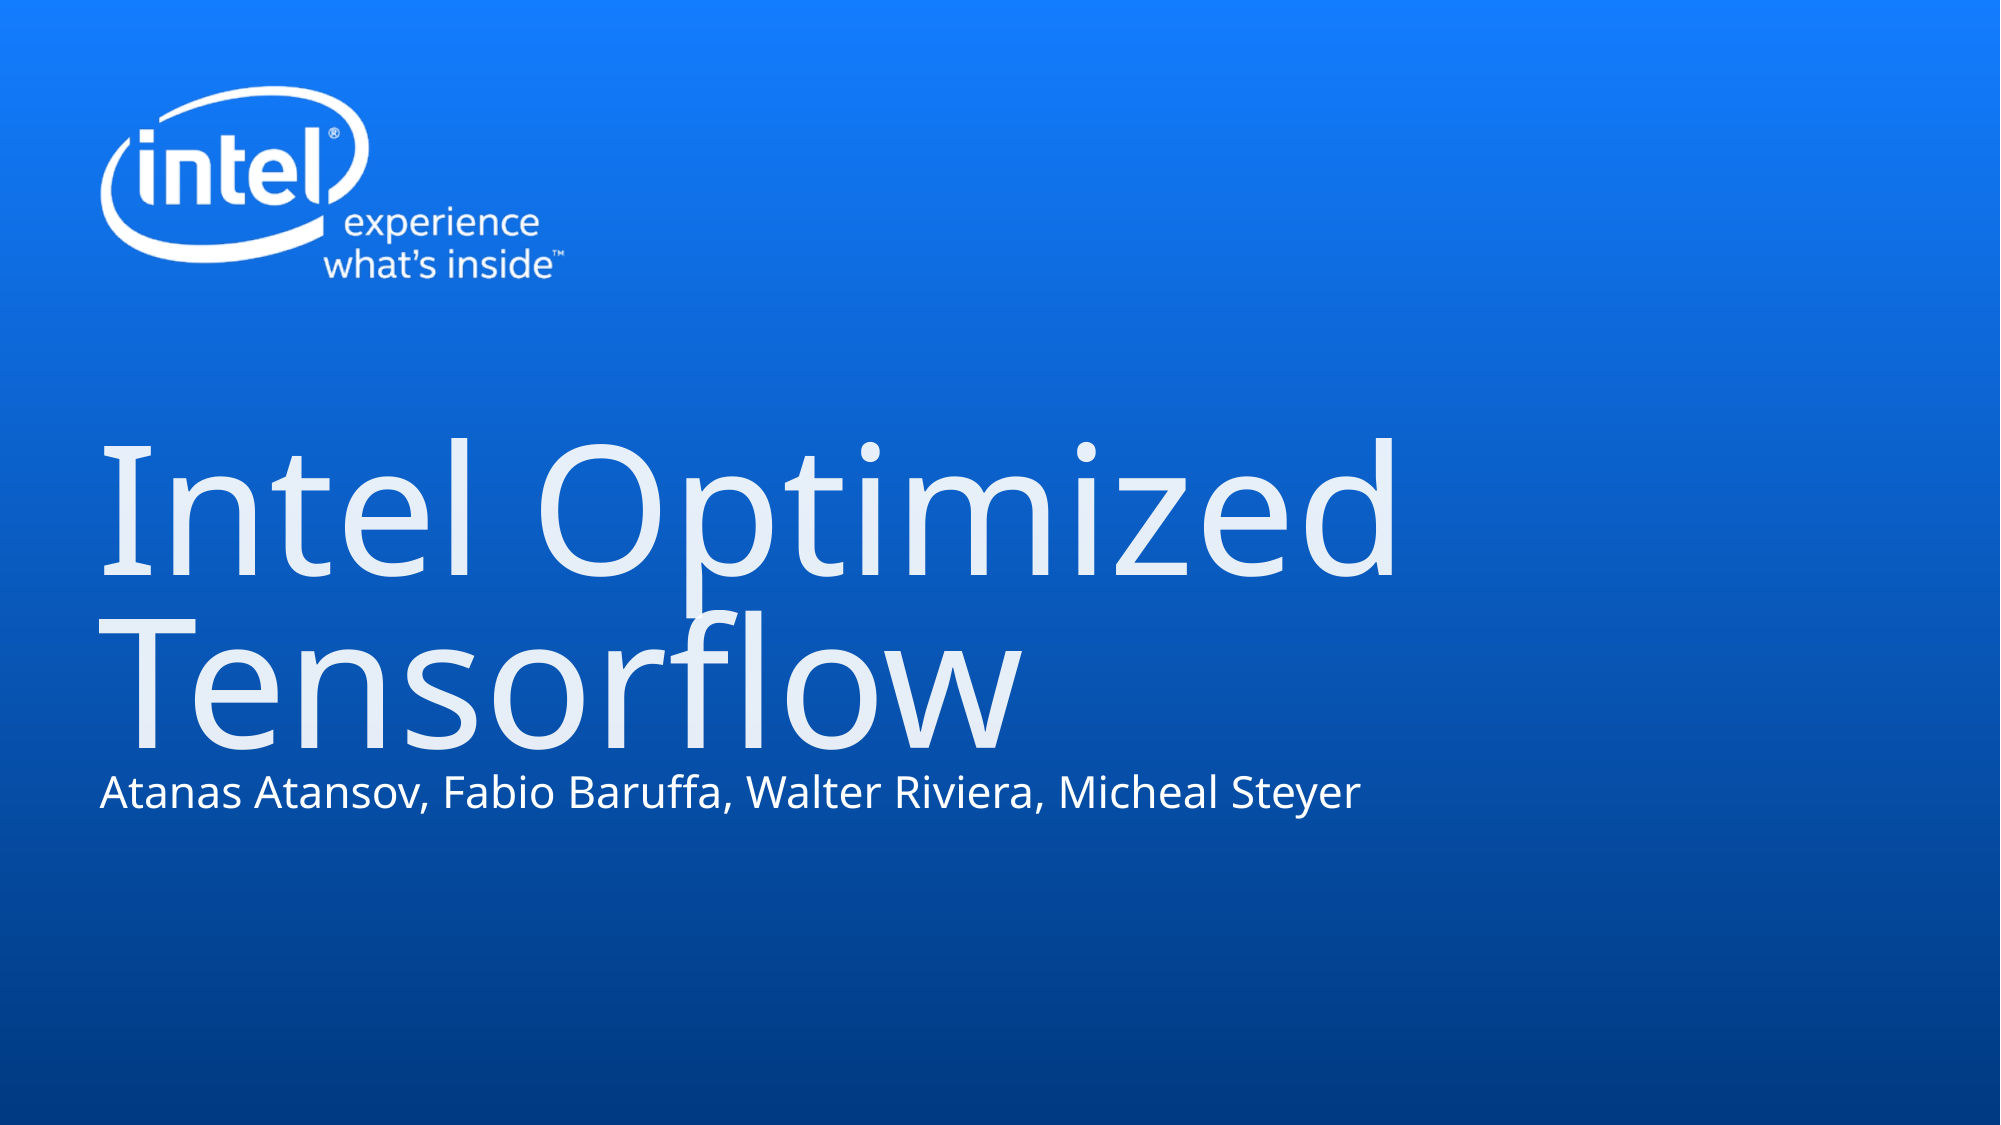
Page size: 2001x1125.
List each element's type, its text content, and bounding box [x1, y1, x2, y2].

title Intel Optimized Tensorflow [97, 542, 1894, 784]
subtitle Atanas Atansov, Fabio Baruffa, Walter Riviera, Micheal Steyer [99, 763, 1485, 967]
picture [100, 85, 565, 280]
